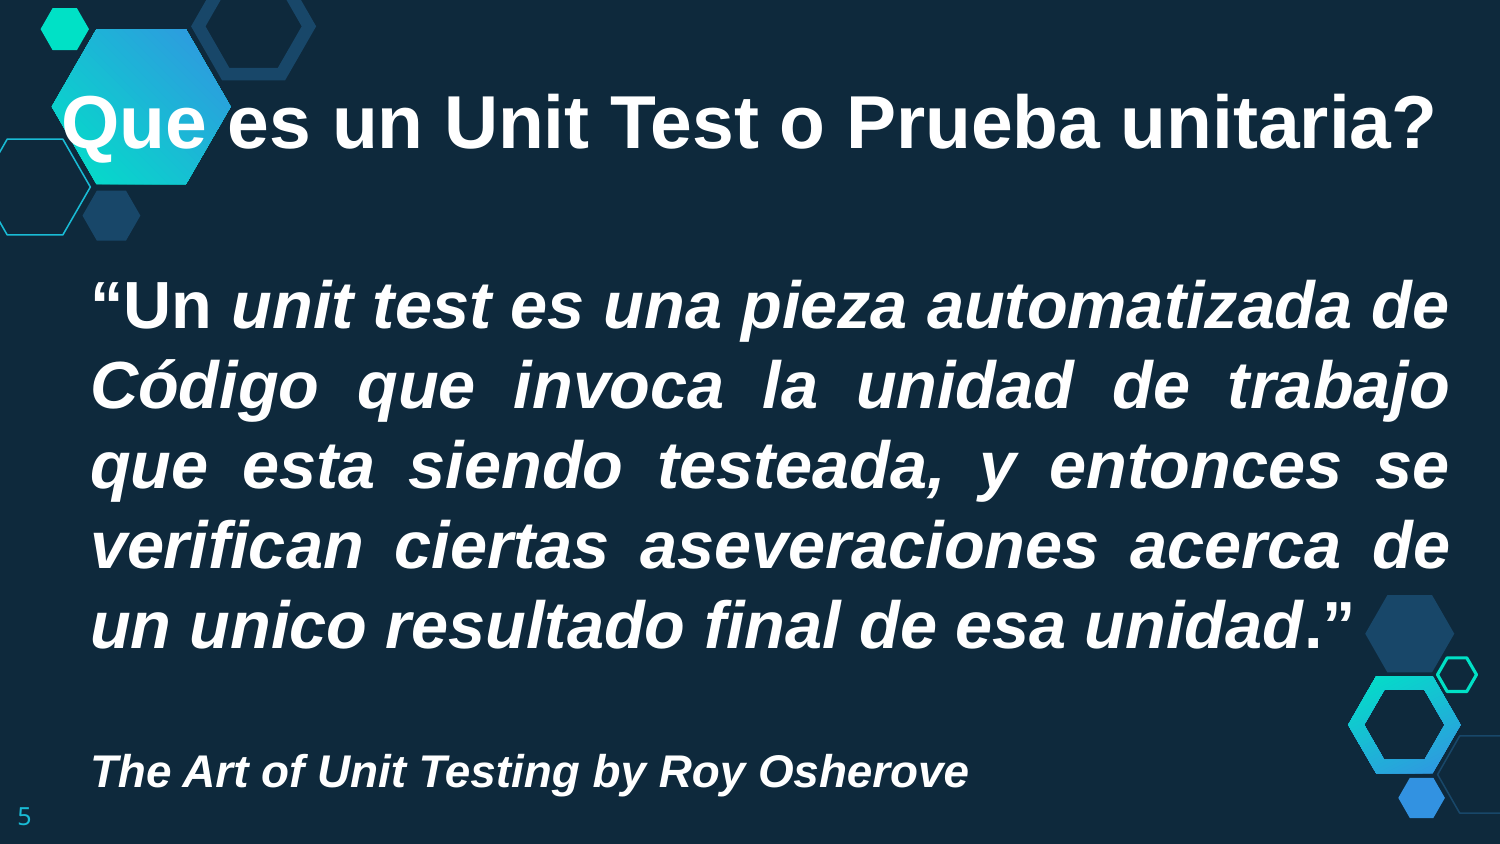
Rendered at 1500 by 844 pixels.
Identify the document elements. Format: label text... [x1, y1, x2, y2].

text_box “Un unit test es una pieza automatizada de Código que invoca la unidad de trabajo que esta siendo testeada, y entonces se verifican ciertas aseveraciones acerca de un unico resultado final de esa unidad.” The Art of Unit Testing by Roy Osherove [75, 254, 1466, 844]
text_box Que es un Unit Test o Prueba unitaria? [0, 65, 1500, 338]
slide_number 5 [2, 785, 75, 844]
